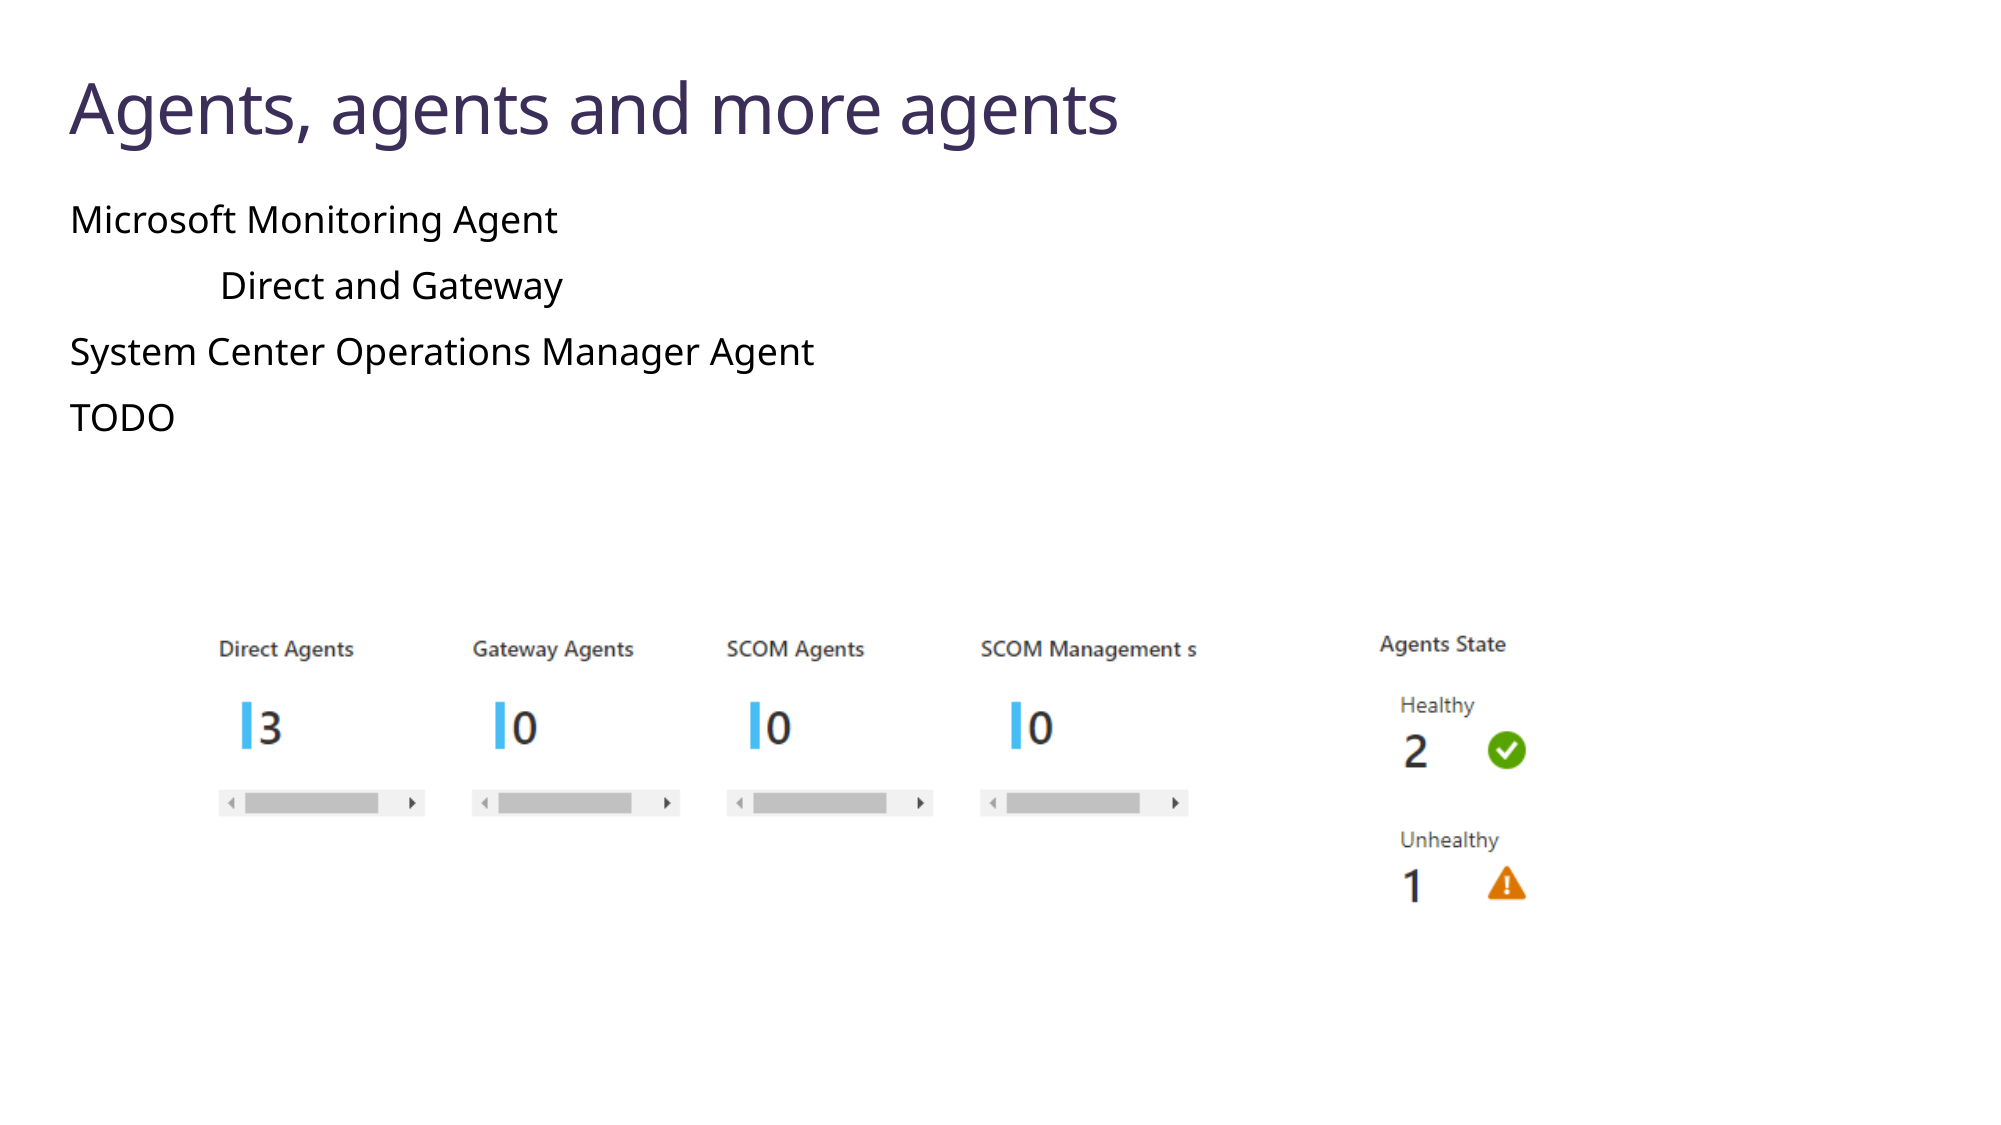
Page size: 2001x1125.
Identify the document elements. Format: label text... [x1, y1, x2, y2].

list Microsoft Monitoring Agent Direct and Gateway System Center Operations Manager Agent TODO [69, 196, 1829, 279]
title Agents, agents and more agents [69, 36, 1345, 161]
picture [1361, 622, 1567, 930]
picture [196, 605, 1273, 859]
